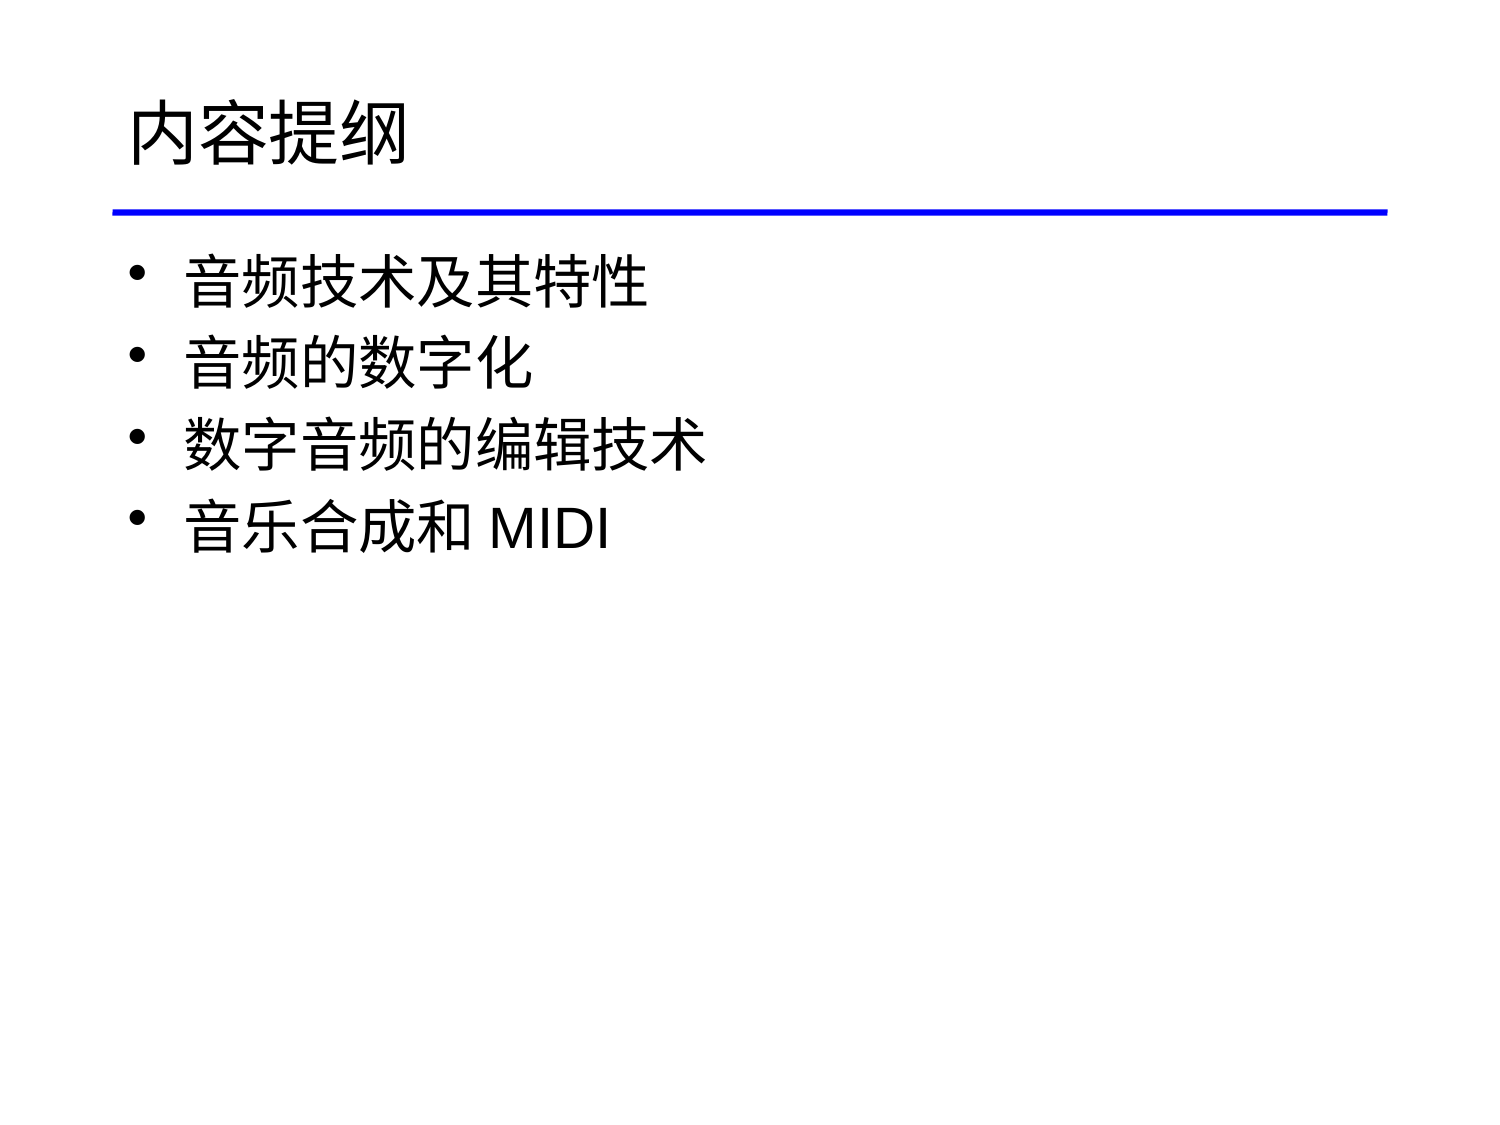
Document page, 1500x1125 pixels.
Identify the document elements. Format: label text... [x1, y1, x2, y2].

title 内容提纲 [112, 62, 1388, 201]
list 音频技术及其特性 音频的数字化 数字音频的编辑技术 音乐合成和MIDI [112, 237, 1388, 1013]
